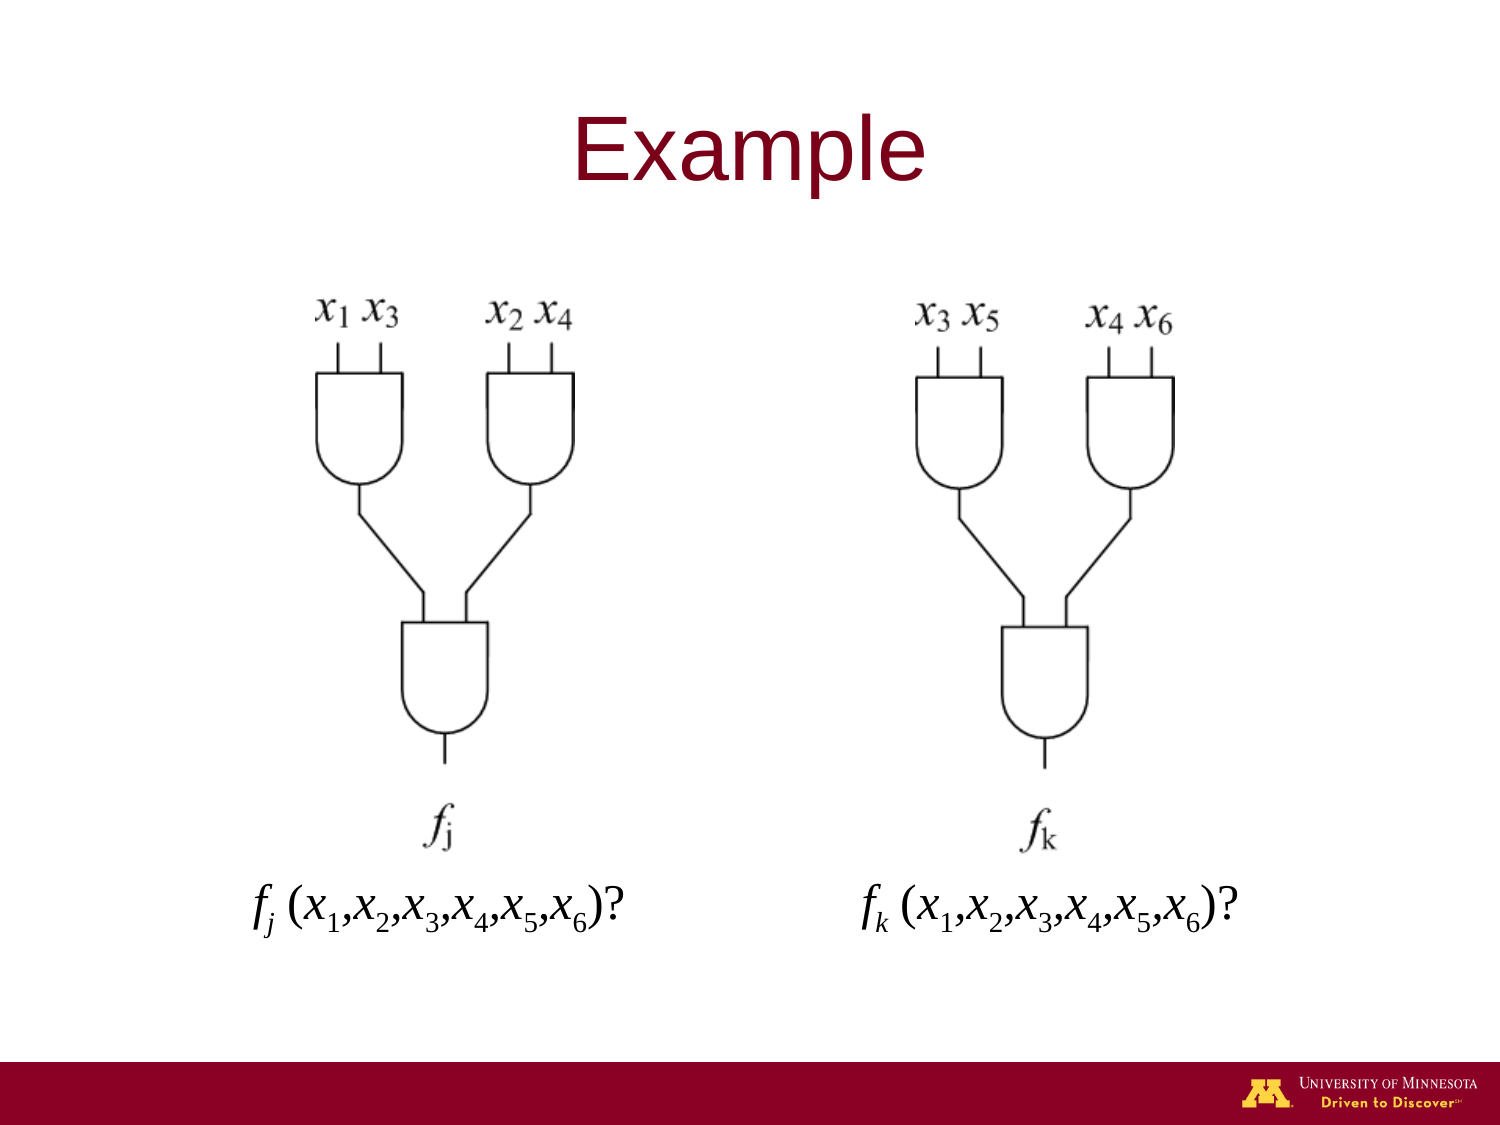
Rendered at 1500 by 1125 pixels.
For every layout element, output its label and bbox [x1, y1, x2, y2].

picture [315, 270, 576, 855]
text_box [238, 862, 642, 946]
picture [0, 1062, 1500, 1125]
picture [915, 274, 1176, 860]
text_box [846, 862, 1255, 946]
title [112, 49, 1388, 238]
